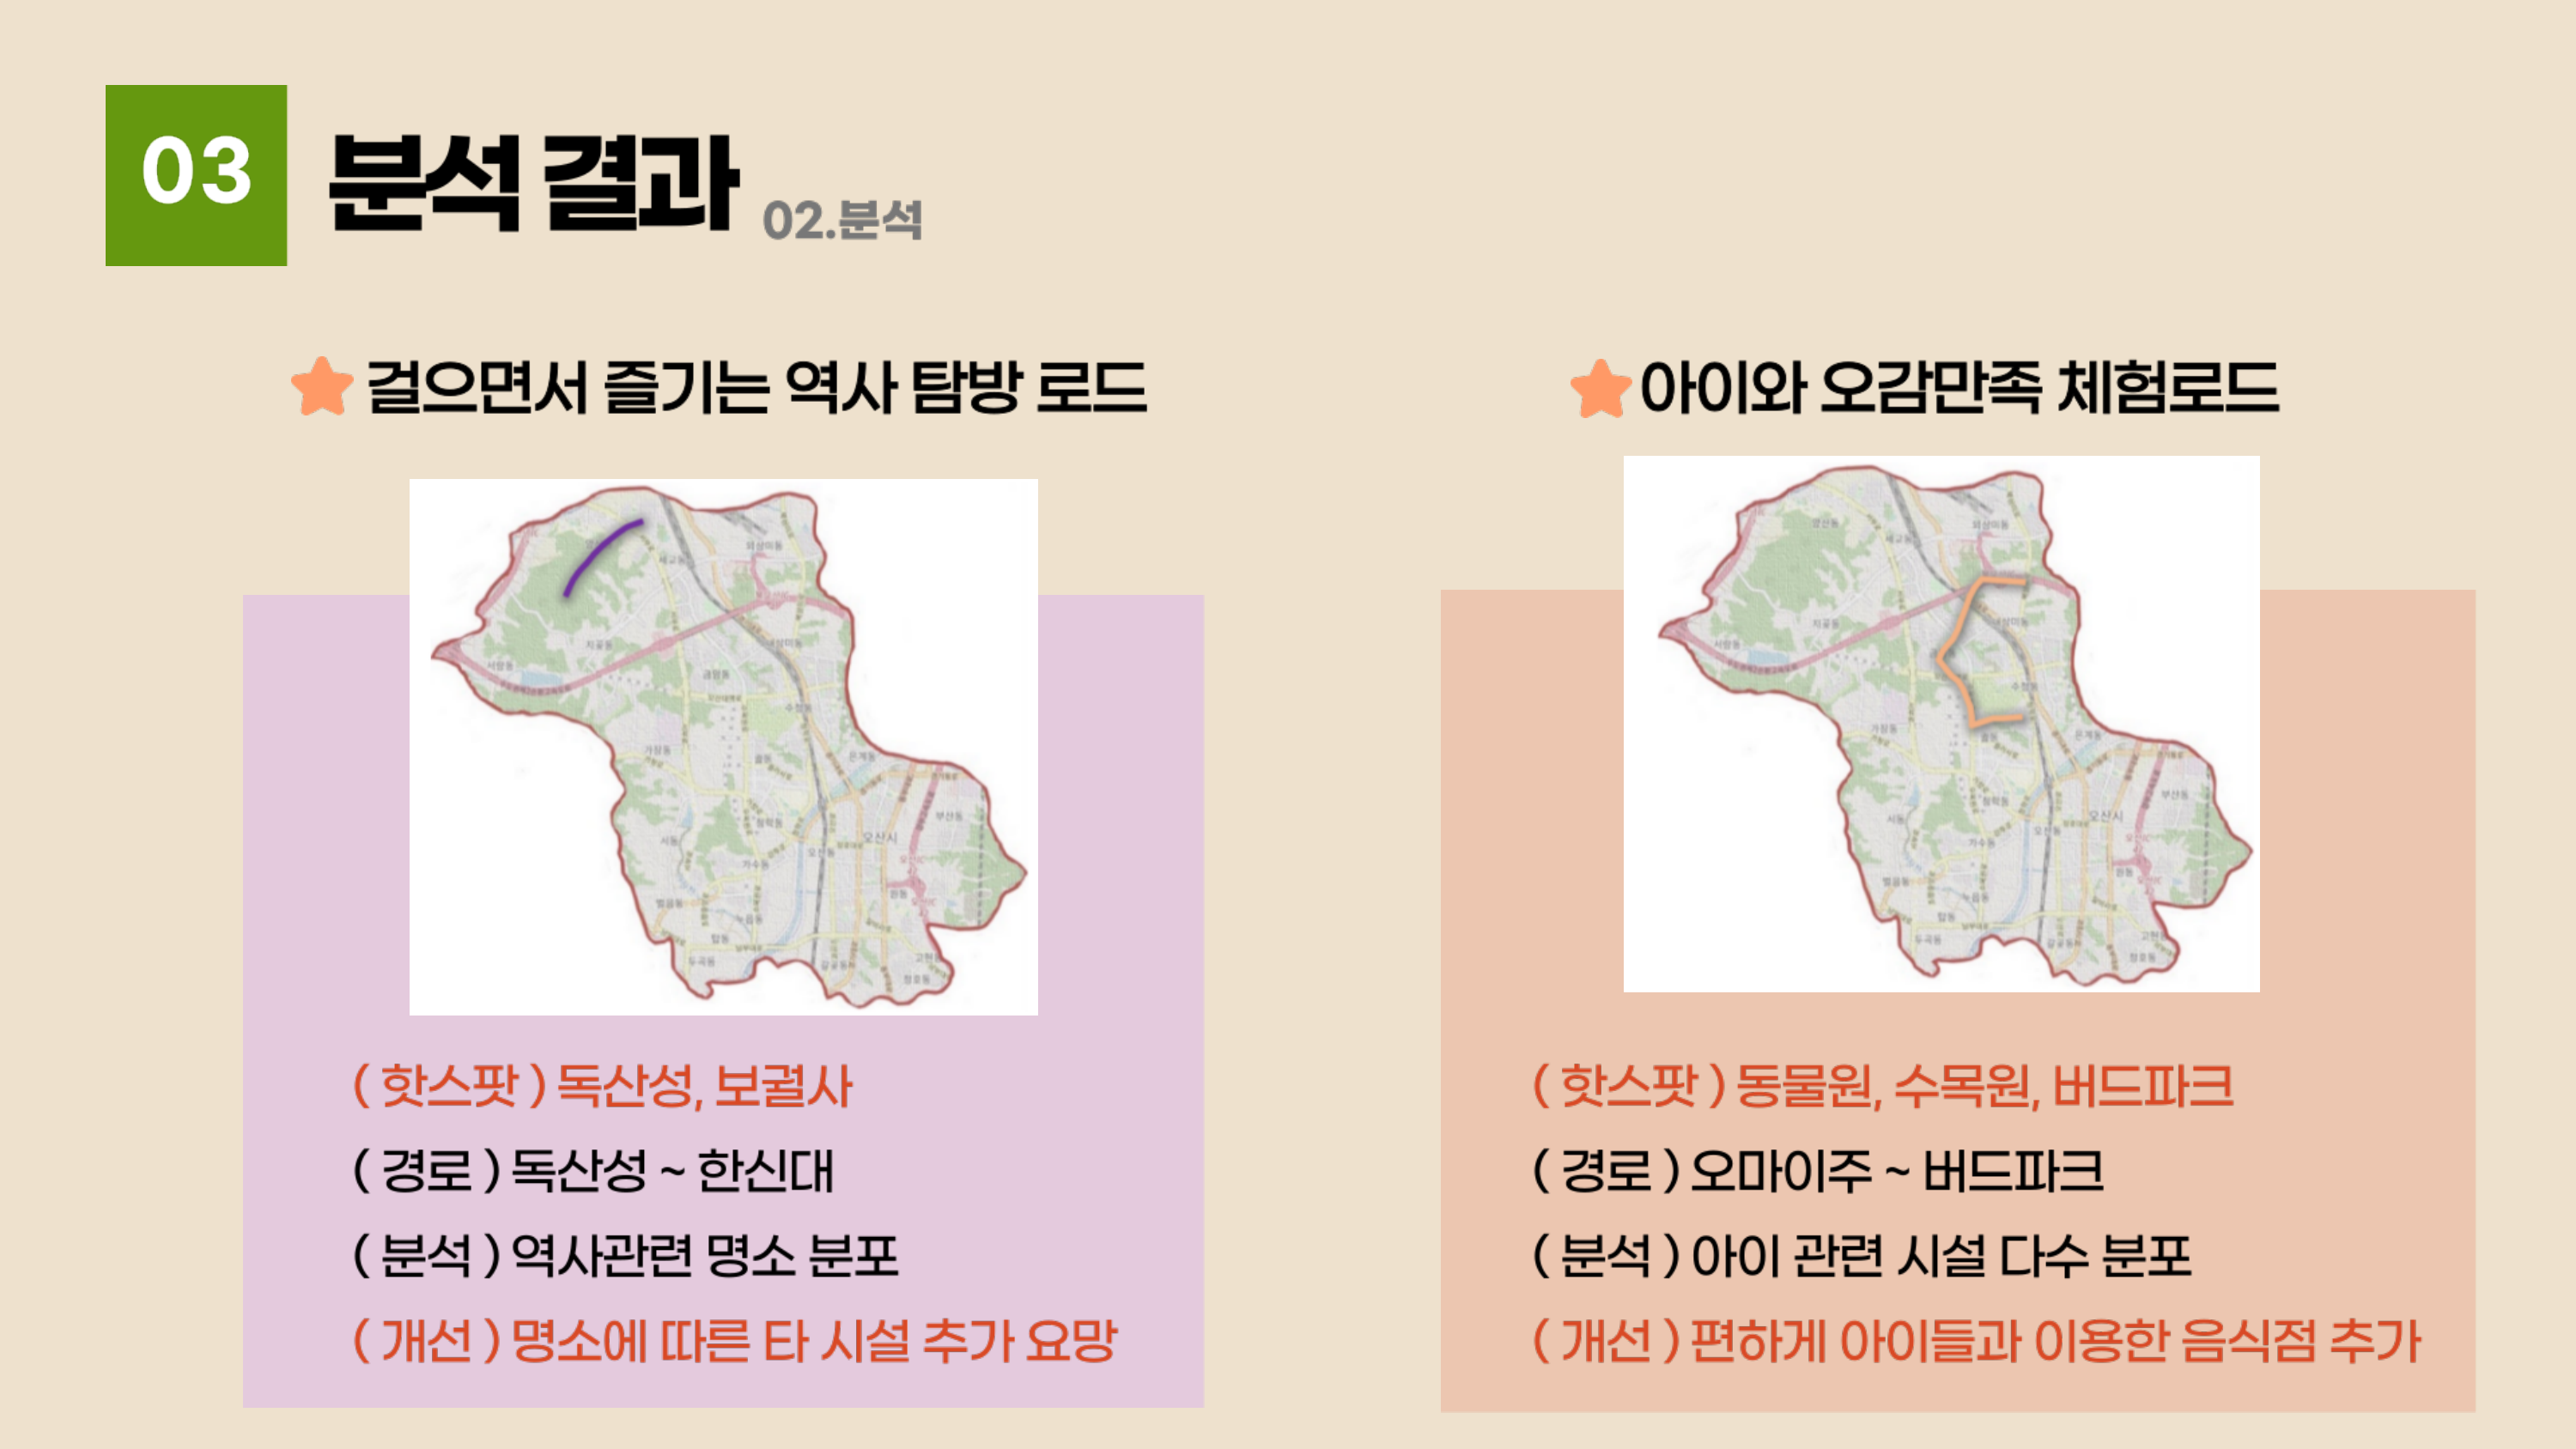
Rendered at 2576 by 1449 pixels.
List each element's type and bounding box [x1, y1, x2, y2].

text_box [1441, 590, 2478, 1414]
text_box [1624, 456, 2260, 992]
picture [345, 1048, 1141, 1405]
picture [315, 341, 1178, 464]
text_box [291, 356, 354, 415]
text_box [410, 478, 1038, 1016]
text_box [105, 84, 289, 267]
text_box [242, 594, 1205, 1409]
text_box [1570, 359, 1632, 419]
picture [307, 100, 946, 324]
picture [112, 110, 290, 271]
picture [1524, 1048, 2446, 1405]
picture [1597, 342, 2310, 465]
